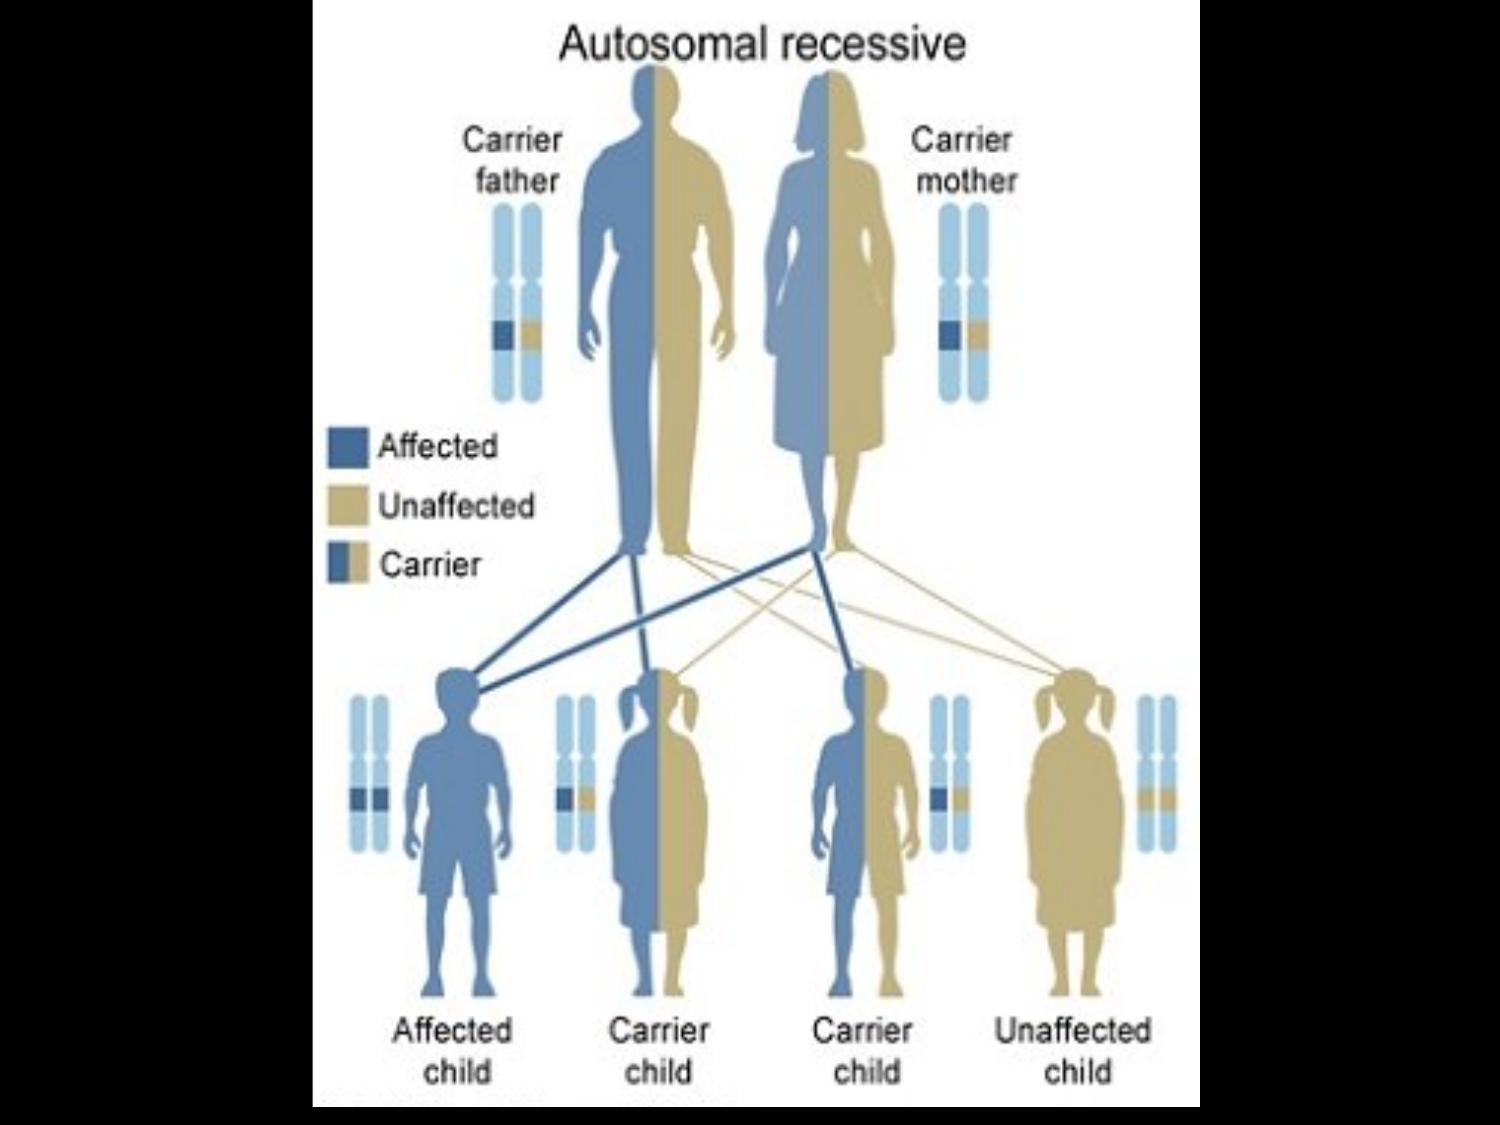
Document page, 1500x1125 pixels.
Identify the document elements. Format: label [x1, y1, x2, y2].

picture [312, 0, 1201, 1107]
